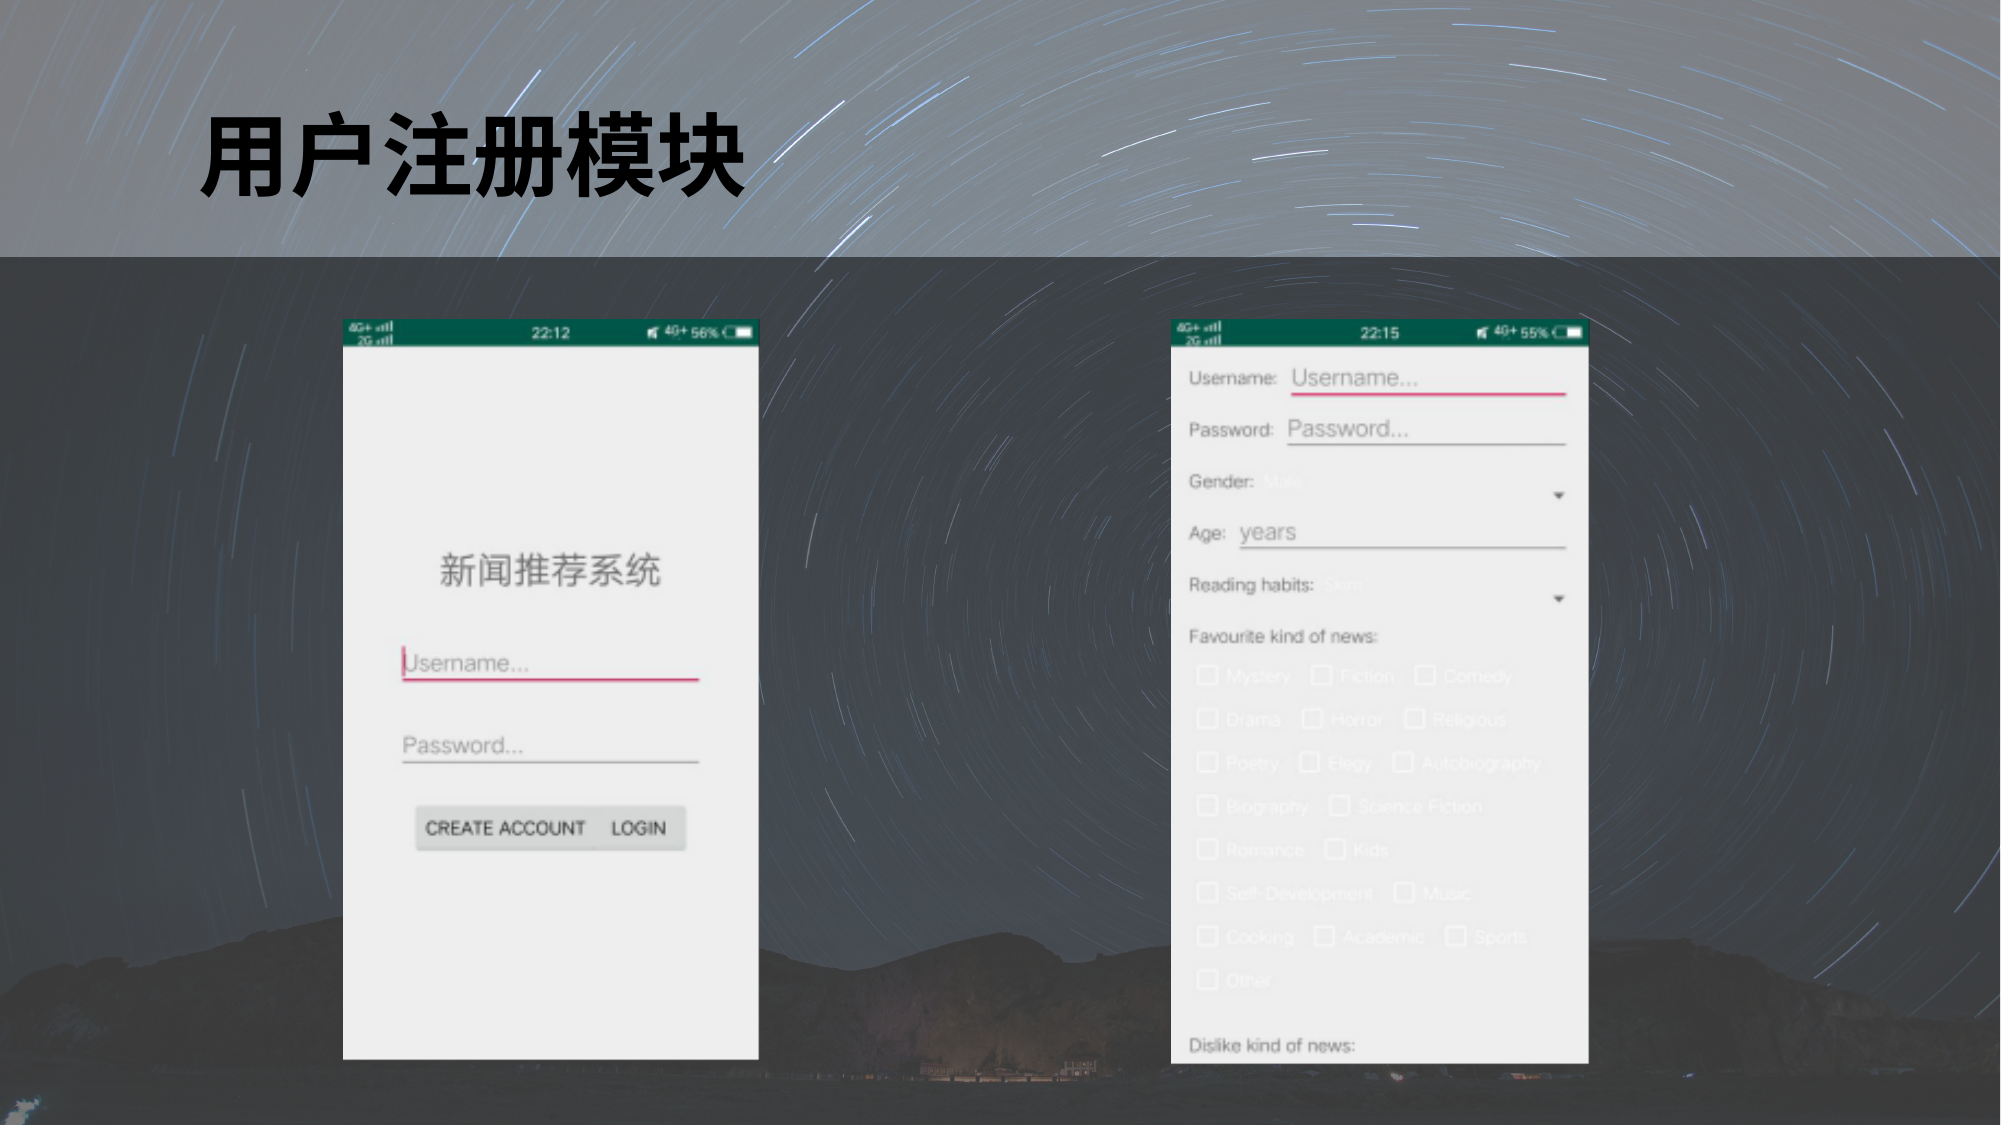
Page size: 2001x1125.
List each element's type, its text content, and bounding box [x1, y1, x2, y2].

text_box [0, 256, 2000, 1125]
picture [1171, 319, 1592, 1067]
text_box 用户注册模块 [187, 91, 761, 214]
picture [343, 319, 762, 1063]
